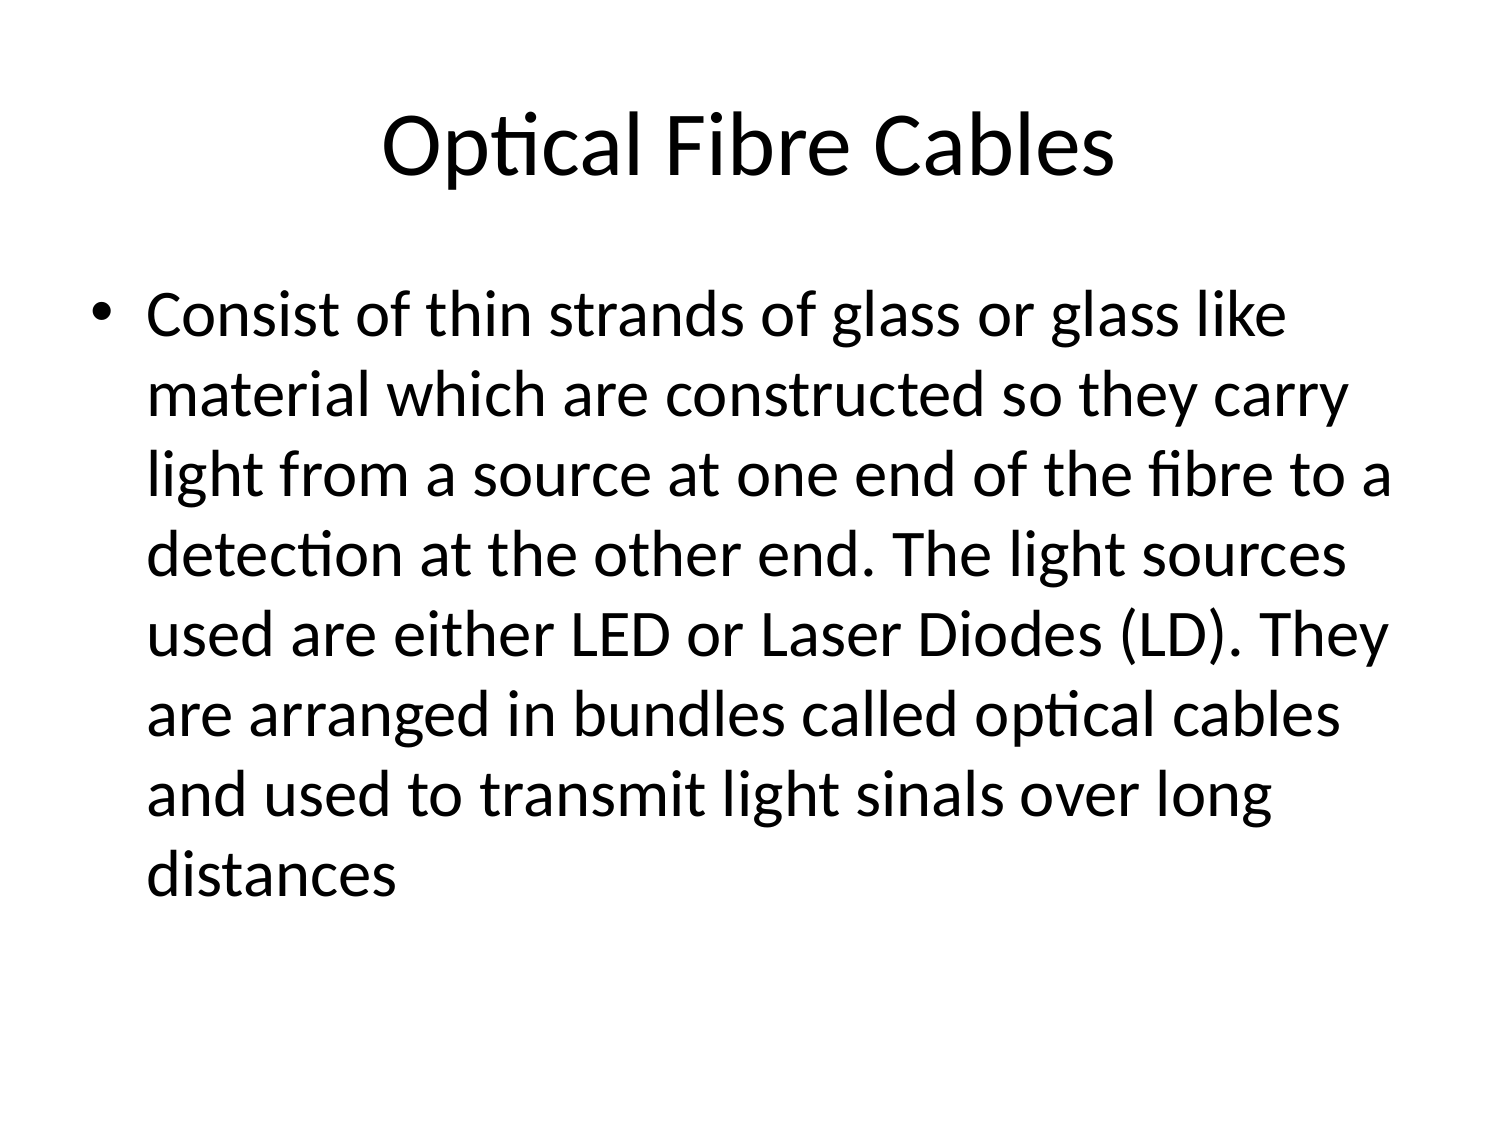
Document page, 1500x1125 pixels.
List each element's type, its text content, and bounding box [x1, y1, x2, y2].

title Optical Fibre Cables [75, 45, 1425, 233]
list Consist of thin strands of glass or glass like material which are constructed so they carry light from a source at one end of the fibre to a detection at the other end. The light sources used are either LED or Laser Diodes (LD). They are arranged in bundles called optical cables and used to transmit light sinals over long distances [75, 262, 1425, 1005]
